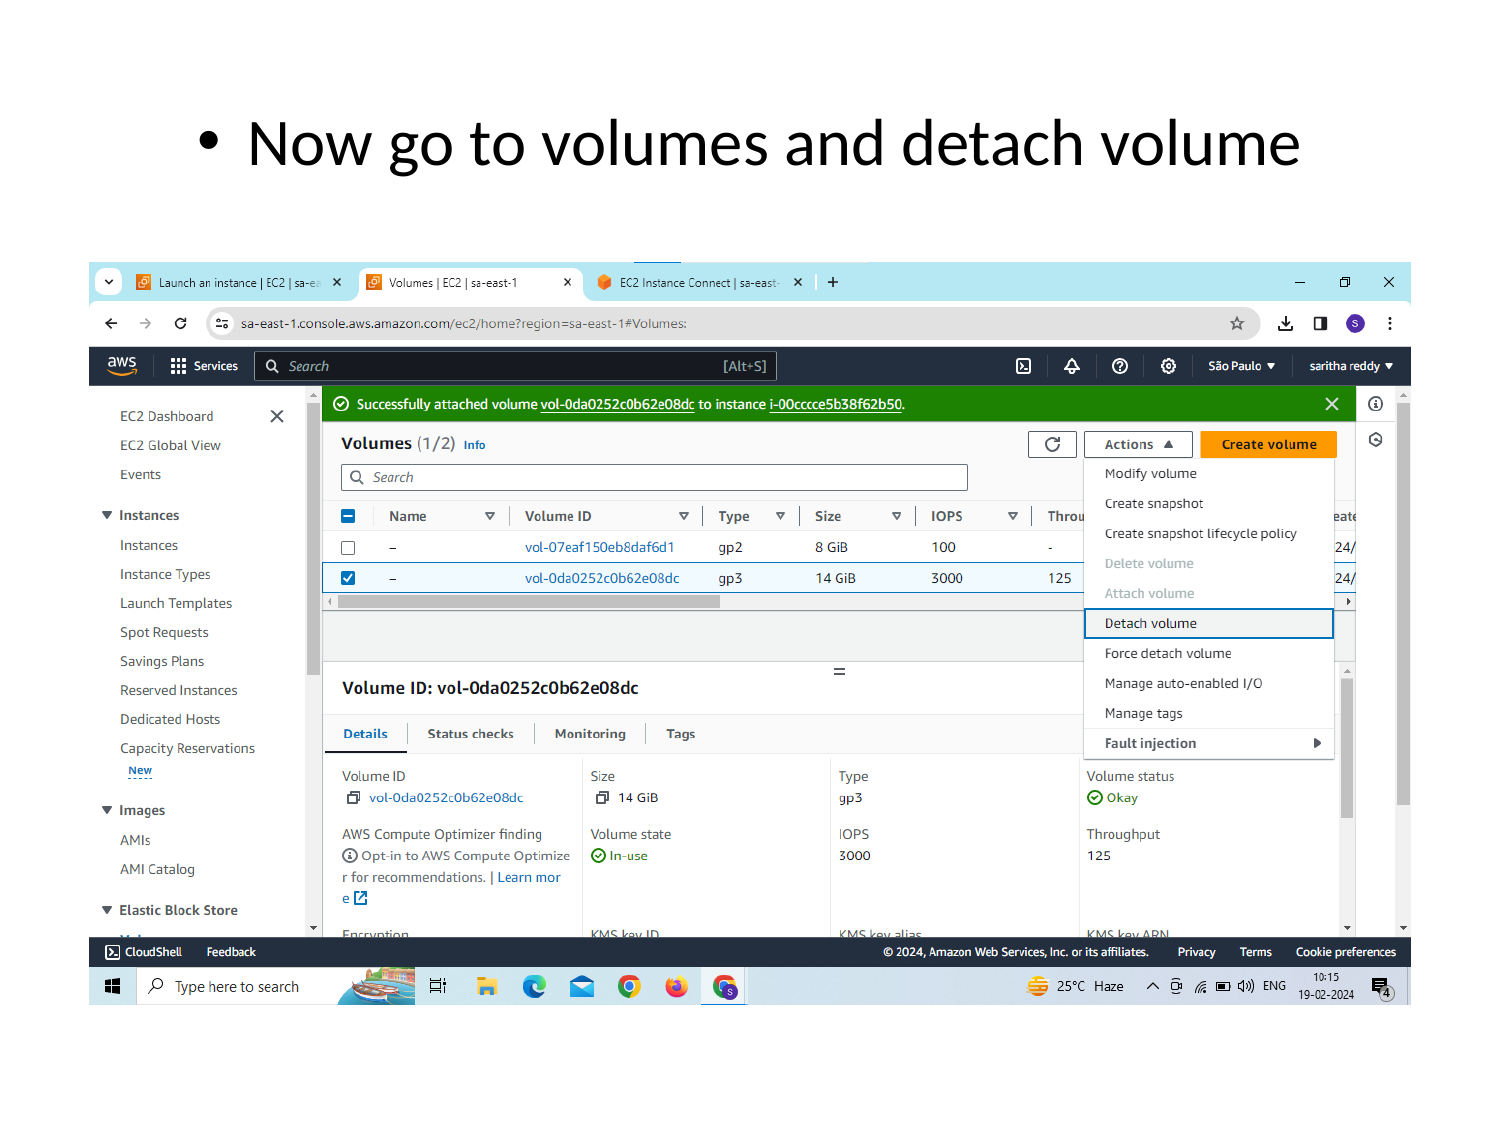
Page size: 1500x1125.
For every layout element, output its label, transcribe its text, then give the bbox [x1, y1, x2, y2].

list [89, 262, 1411, 1006]
title Now go to volumes and detach volume [75, 45, 1425, 233]
